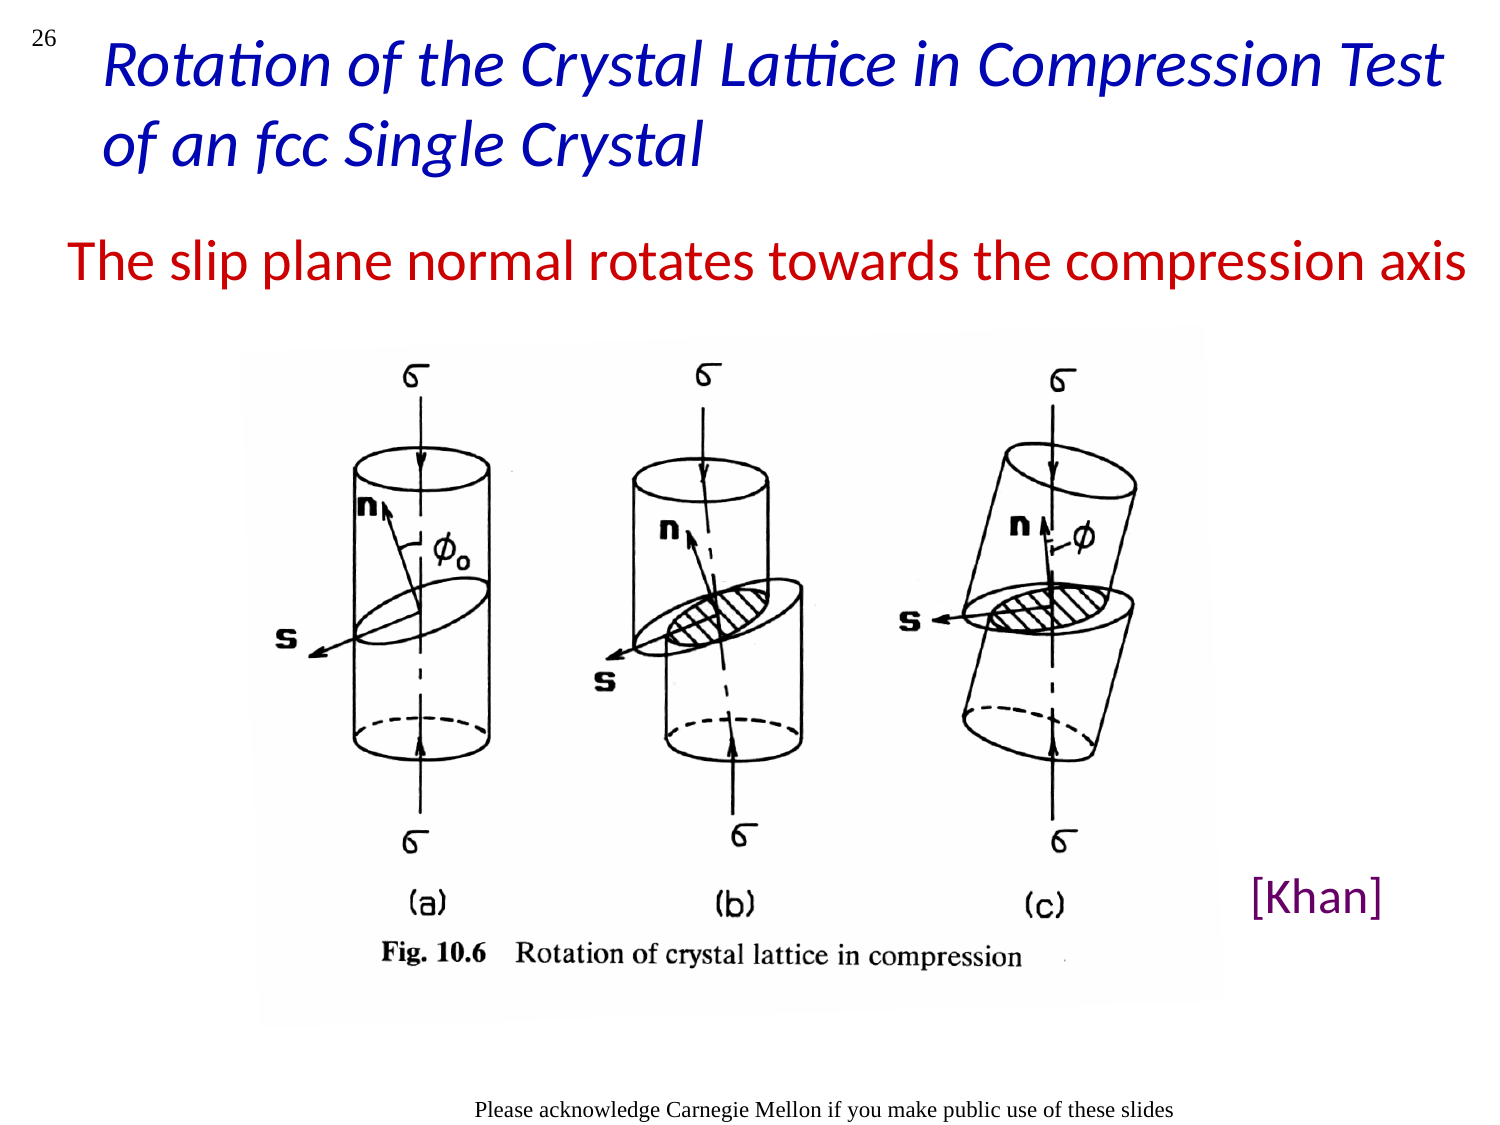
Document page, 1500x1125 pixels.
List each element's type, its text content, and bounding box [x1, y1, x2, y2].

picture [249, 337, 1213, 1014]
text_box Rotation of the Crystal Lattice in Compression Test of an fcc Single Crystal [87, 12, 1475, 188]
text_box [Khan] [1235, 856, 1399, 932]
text_box The slip plane normal rotates towards the compression axis [53, 214, 1484, 300]
footer Please acknowledge Carnegie Mellon if you make public use of these slides [362, 1087, 1288, 1125]
slide_number 26 [8, 13, 72, 52]
